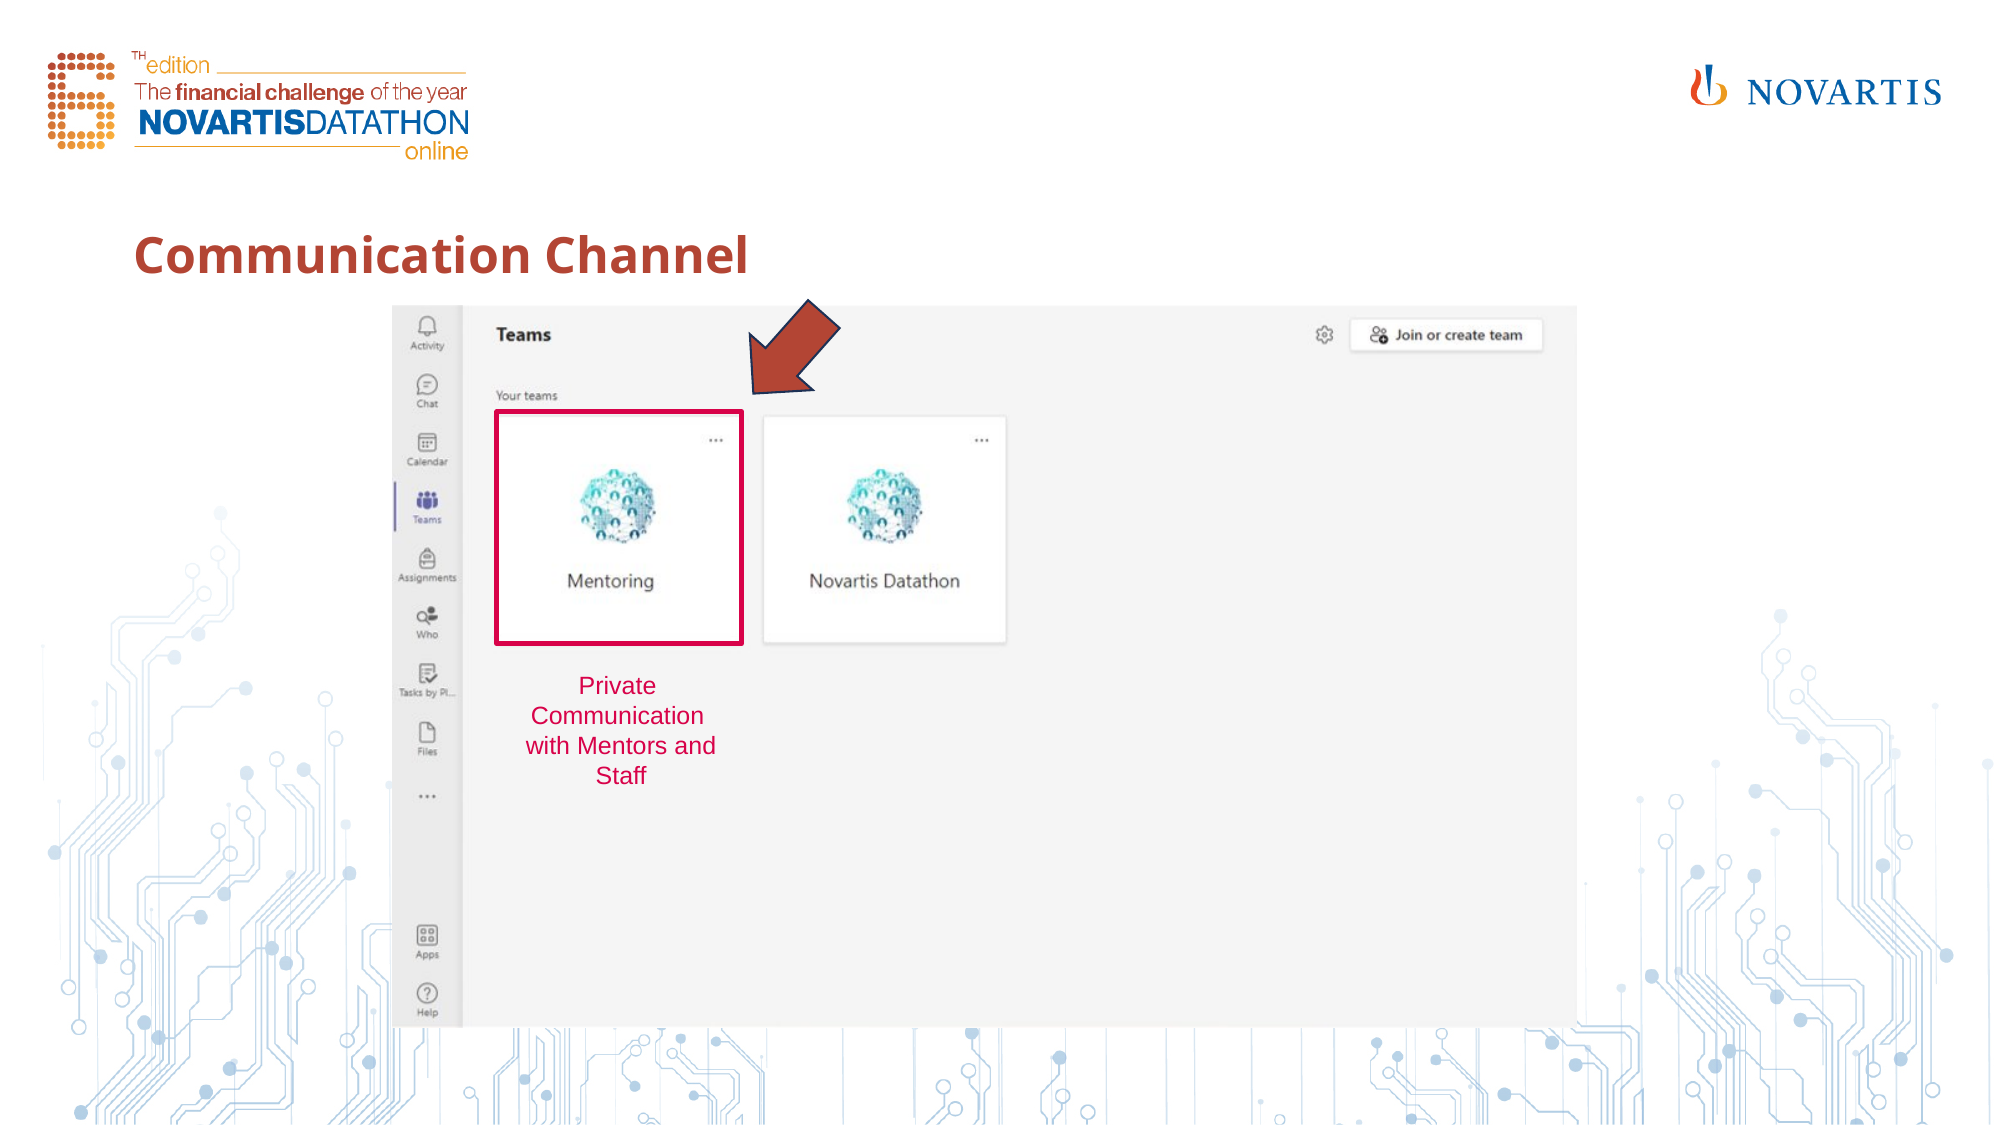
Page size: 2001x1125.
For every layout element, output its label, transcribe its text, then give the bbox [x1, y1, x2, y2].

picture [0, 0, 2001, 1125]
title Communication Channel [118, 222, 1850, 306]
text_box [802, 298, 816, 305]
